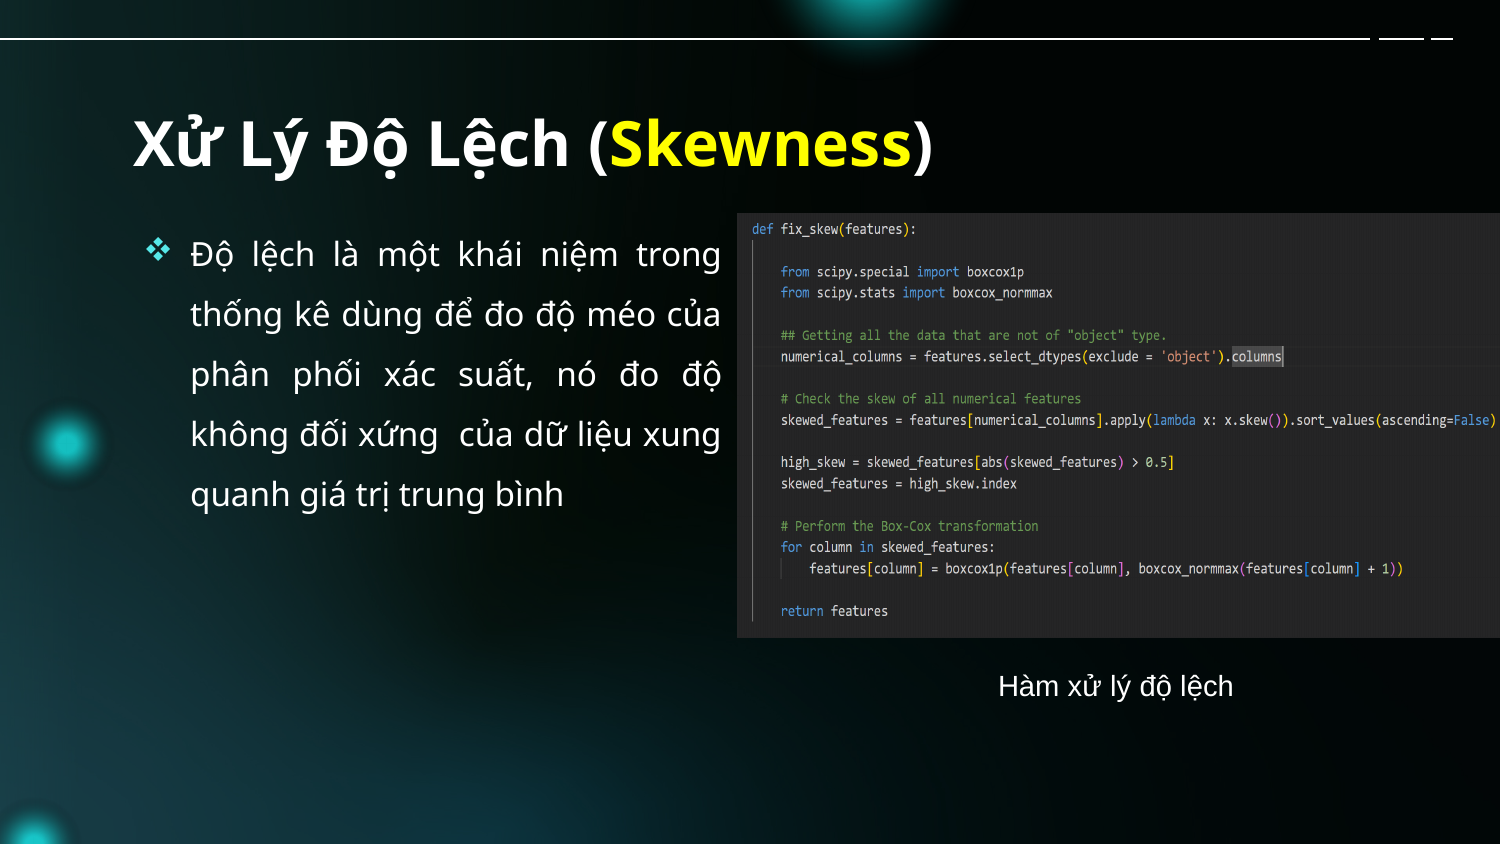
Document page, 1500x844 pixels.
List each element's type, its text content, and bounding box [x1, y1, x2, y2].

text_box Hàm xử lý độ lệch [850, 660, 1382, 711]
text_box Độ lệch là một khái niệm trong thống kê dùng để đo độ méo của phân phối xác suất, nó đo độ không đối xứng của dữ liệu xung quanh giá trị trung bình [128, 205, 738, 520]
title Xử Lý Độ Lệch (Skewness) [118, 88, 1382, 183]
picture [0, 0, 1500, 844]
